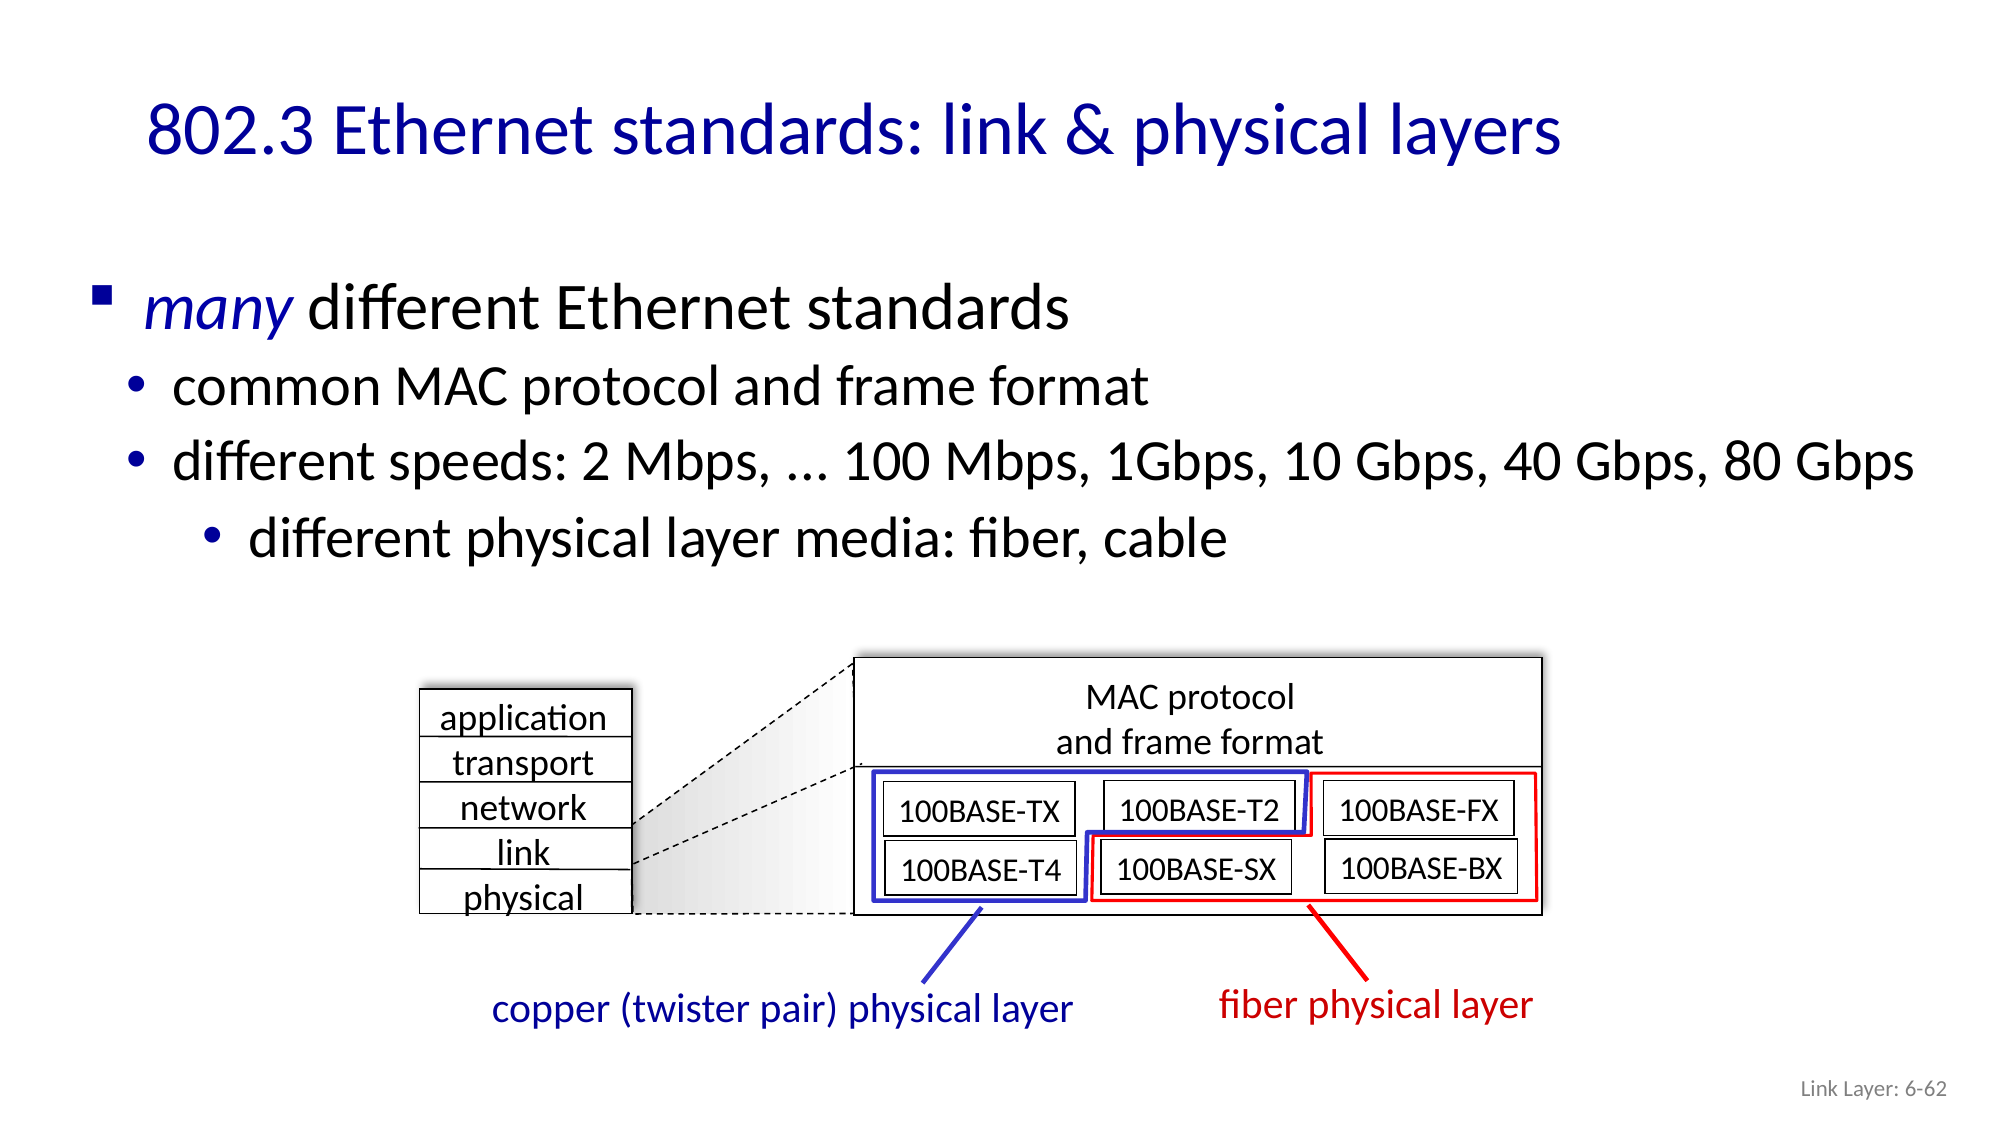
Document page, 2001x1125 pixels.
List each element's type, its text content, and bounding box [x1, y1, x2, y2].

title 802.3 Ethernet standards: link & physical layers [131, 57, 1857, 205]
text_box [853, 657, 1543, 773]
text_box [1307, 773, 1551, 1035]
text_box different physical layer media: fiber, cable [148, 526, 1986, 576]
slide_number Link Layer: 6-62 [1512, 1056, 1963, 1117]
text_box [705, 664, 851, 771]
text_box many different Ethernet standards common MAC protocol and frame format different speeds: 2 Mbps, ... 100 Mbps, 1Gbps, 10 Gbps, 40 Gbps, 80 Gbps [71, 264, 1989, 526]
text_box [476, 771, 1307, 1039]
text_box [418, 685, 632, 928]
text_box MAC protocol and frame format [1041, 664, 1340, 770]
